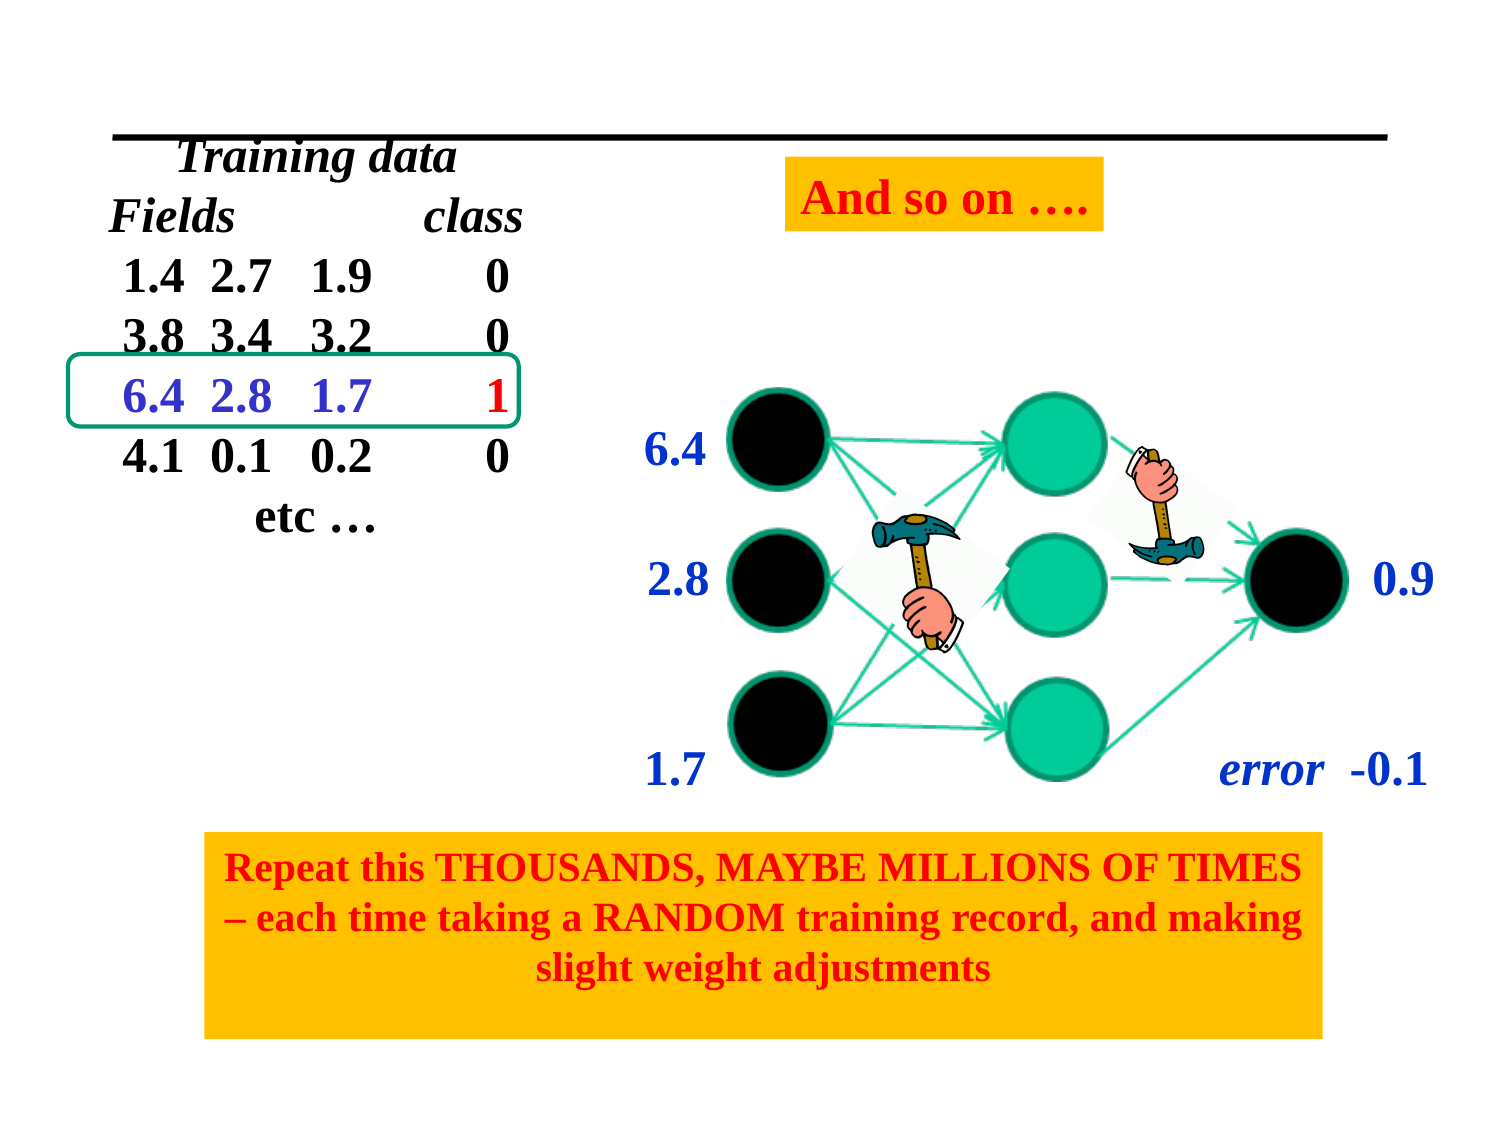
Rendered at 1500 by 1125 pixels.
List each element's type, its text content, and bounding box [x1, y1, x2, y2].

text_box [65, 351, 521, 429]
picture [726, 387, 1349, 782]
text_box Training data Fields class 1.4 2.7 1.9 0 3.8 3.4 3.2 0 6.4 2.8 1.7 1 4.1 0.1 0.2 0 etc … [93, 115, 539, 551]
text_box And so on …. [785, 156, 1104, 232]
text_box 6.4 2.8 0.9 1.7 error -0.1 [629, 408, 1453, 803]
text_box Repeat this THOUSANDS, MAYBE MILLIONS OF TIMES – each time taking a RANDOM training record, and making slight weight adjustments [204, 831, 1323, 1040]
